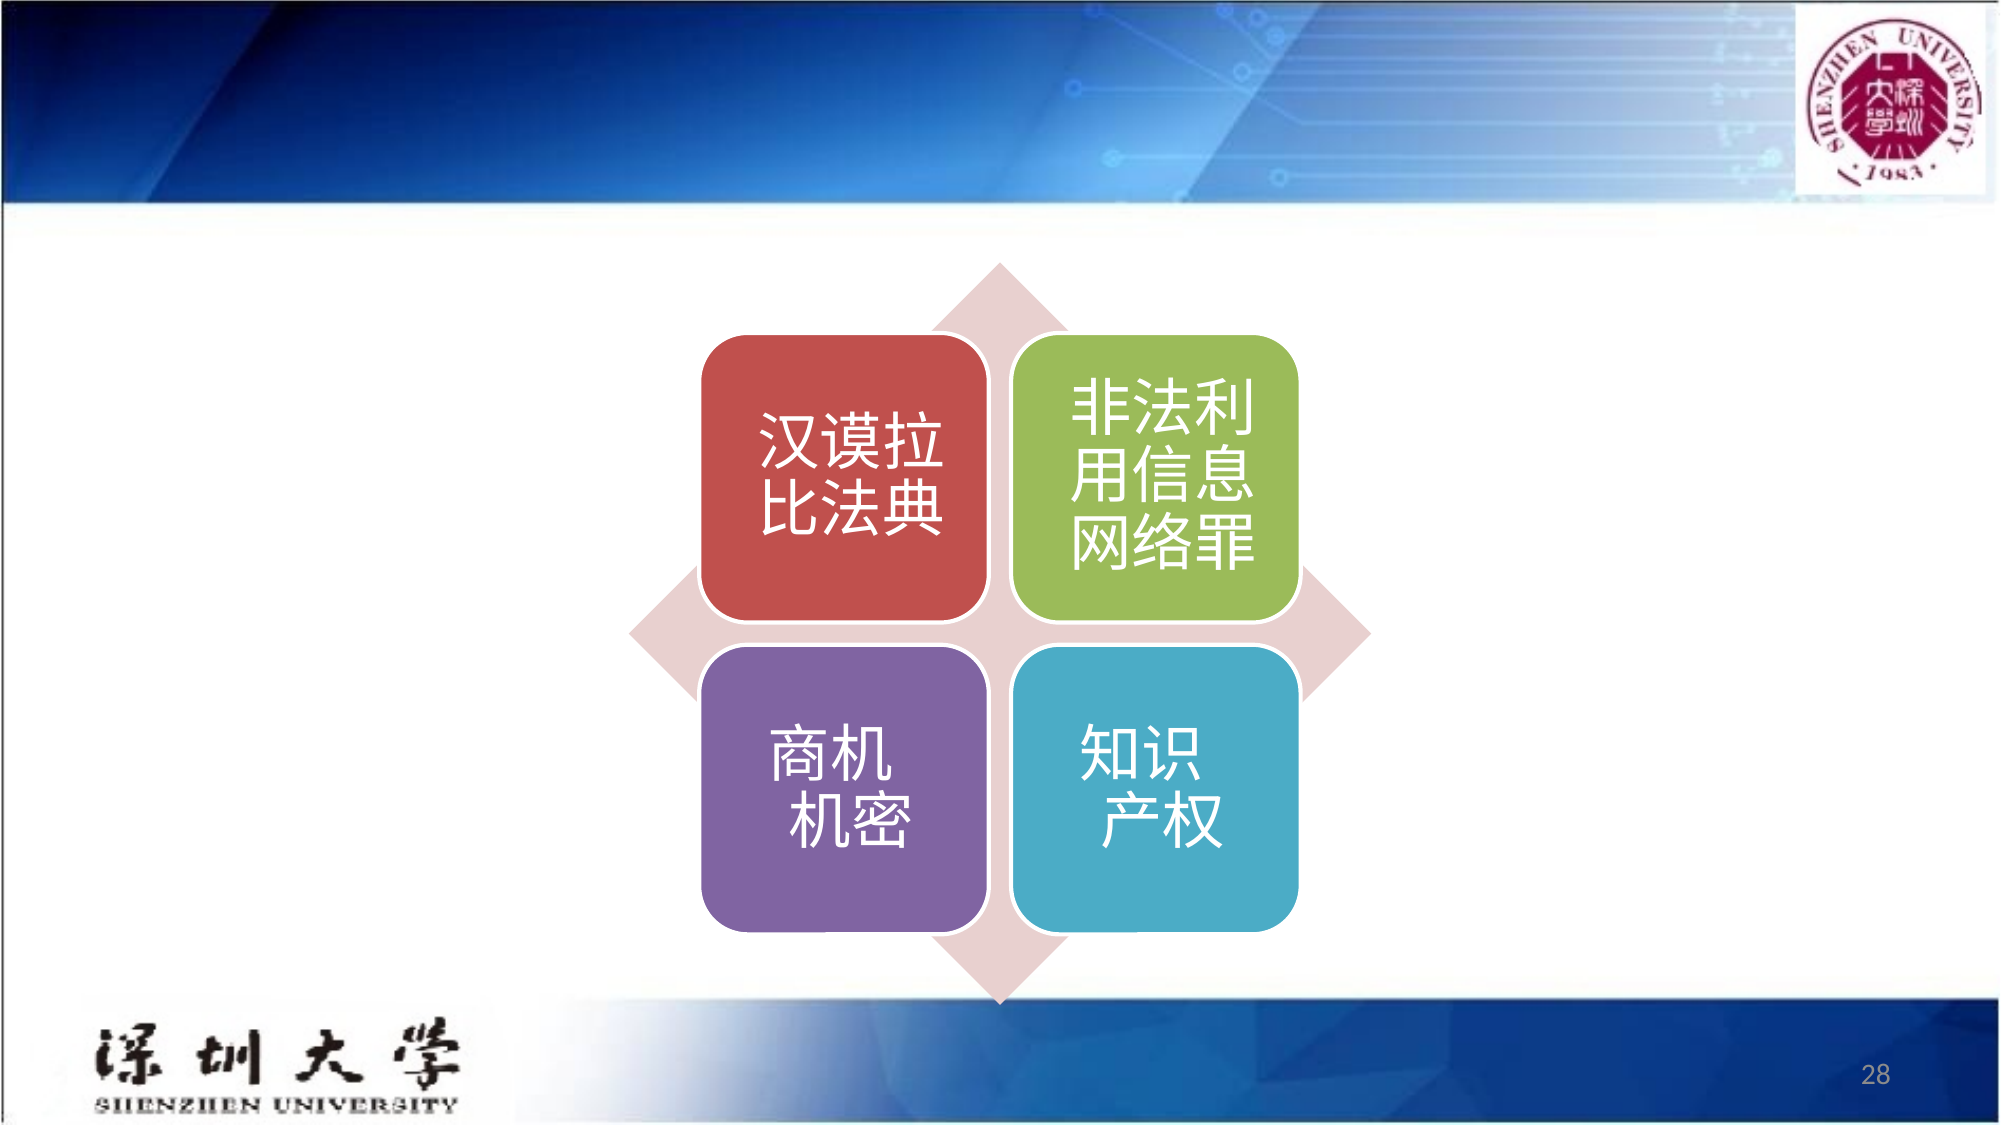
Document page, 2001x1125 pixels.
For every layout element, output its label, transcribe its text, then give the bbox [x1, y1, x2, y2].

picture [0, 0, 2001, 1125]
slide_number 28 [1433, 1042, 1900, 1103]
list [112, 262, 1888, 1006]
